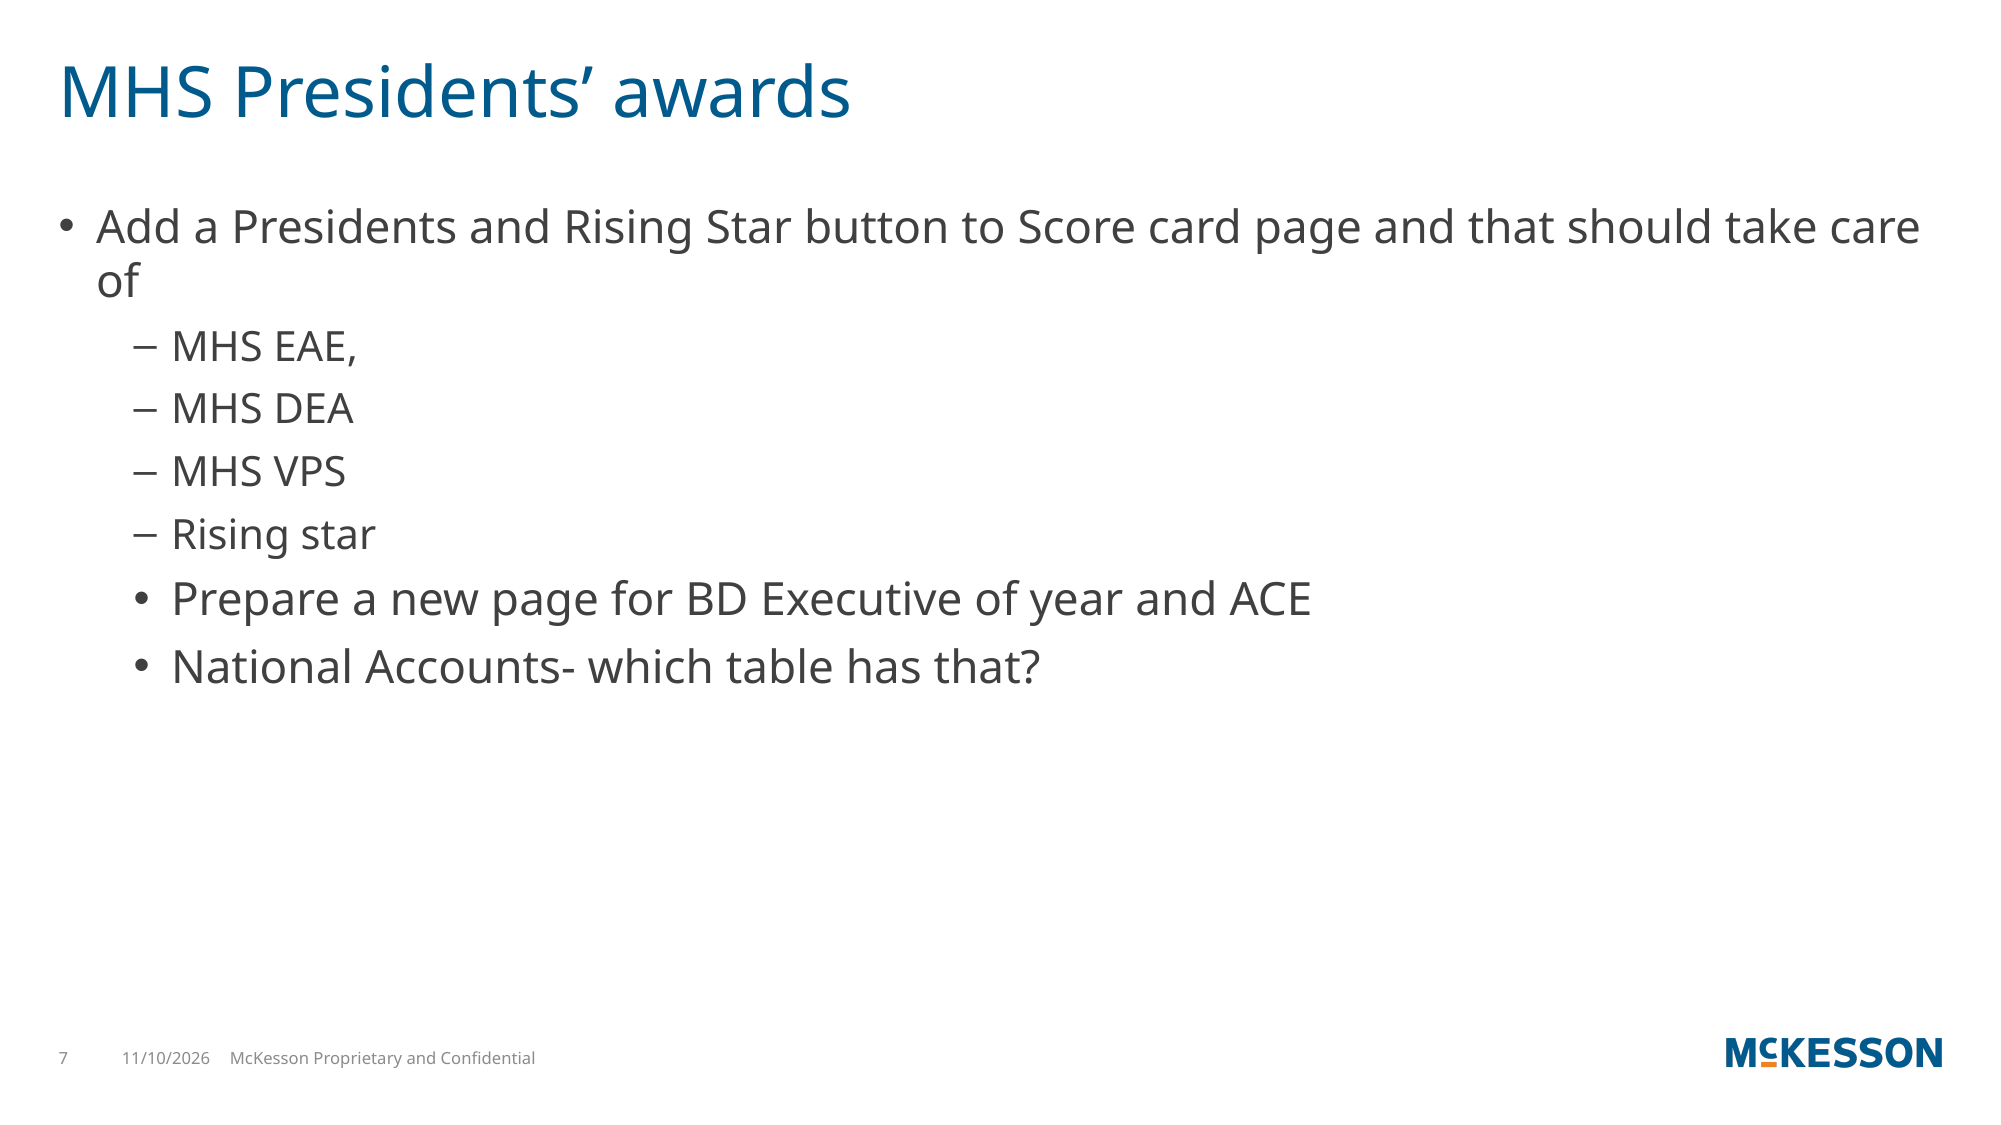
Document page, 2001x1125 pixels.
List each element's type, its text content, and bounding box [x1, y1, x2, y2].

picture [1719, 1034, 1949, 1071]
list Add a Presidents and Rising Star button to Score card page and that should take care of MHS EAE, MHS DEA MHS VPS Rising star Prepare a new page for BD Executive of year and ACE National Accounts- which table has that? [58, 197, 1943, 946]
slide_number 7 [58, 1040, 117, 1071]
footer McKesson Proprietary and Confidential [229, 1040, 905, 1071]
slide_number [121, 1040, 225, 1071]
title MHS Presidents’ awards [58, 56, 1943, 117]
